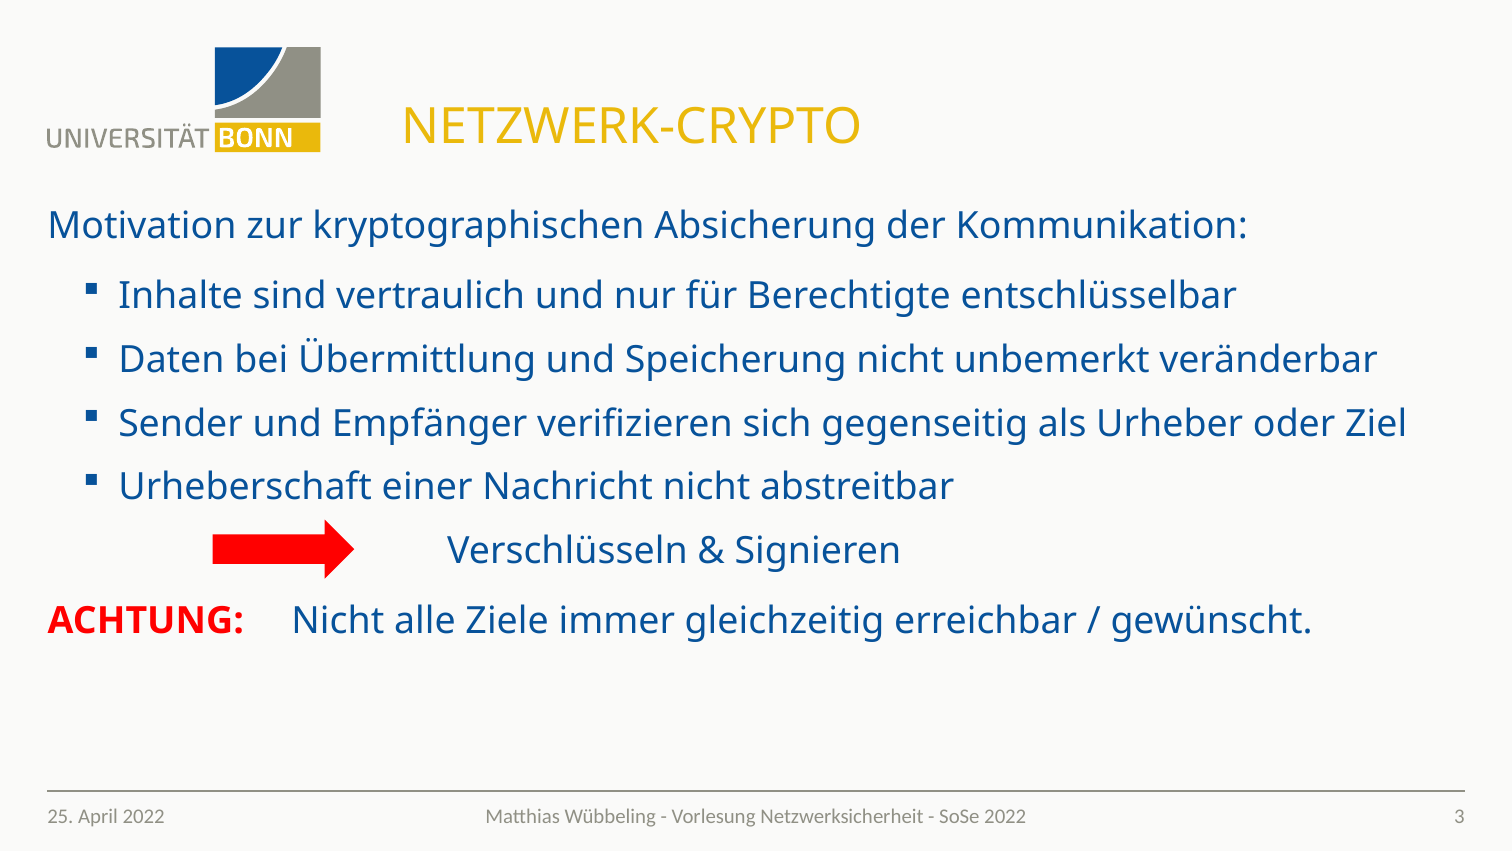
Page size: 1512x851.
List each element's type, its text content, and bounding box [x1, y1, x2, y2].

list Motivation zur kryptographischen Absicherung der Kommunikation: Inhalte sind vertraulich und nur für Berechtigte entschlüsselbar Daten bei Übermittlung und Speicherung nicht unbemerkt veränderbar Sender und Empfänger verifizieren sich gegenseitig als Urheber oder Ziel Urheberschaft einer Nachricht nicht abstreitbar Verschlüsseln & Signieren Nicht alle Ziele immer gleichzeitig erreichbar / gewünscht. [47, 200, 1465, 745]
text_box [210, 517, 357, 581]
slide_number 3 [1370, 791, 1465, 839]
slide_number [47, 791, 189, 839]
footer Matthias Wübbeling - Vorlesung Netzwerksicherheit - SoSe 2022 [342, 791, 1170, 839]
title Netzwerk-Crypto [401, 47, 1465, 154]
text_box Achtung: [32, 588, 260, 649]
